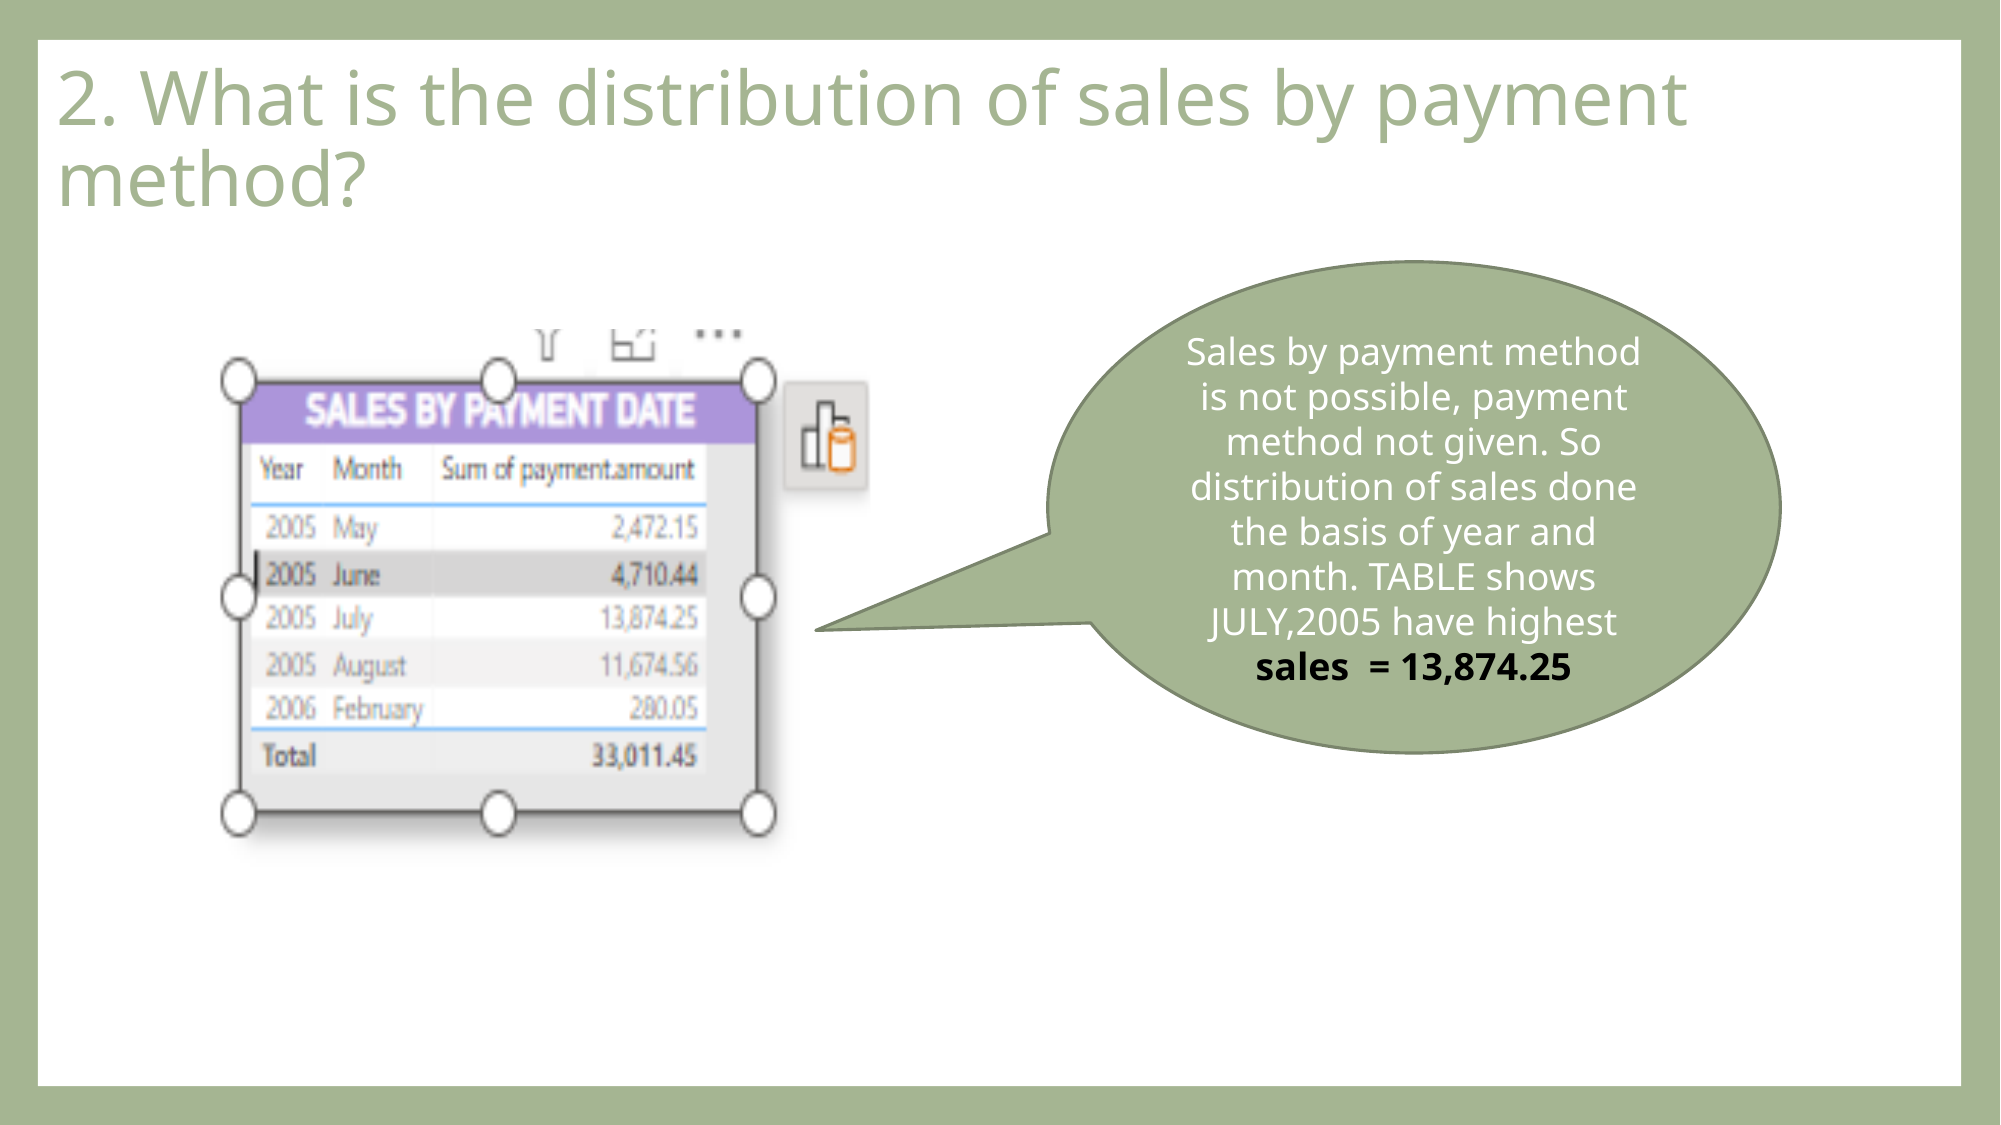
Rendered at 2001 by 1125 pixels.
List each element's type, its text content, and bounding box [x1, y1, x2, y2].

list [219, 328, 871, 892]
title 2. What is the distribution of sales by payment method? [41, 53, 1930, 231]
text_box Sales by payment method is not possible, payment method not given. So distribution of sales done the basis of year and month. TABLE shows JULY,2005 have highest sales = 13,874.25 [875, 260, 1782, 755]
